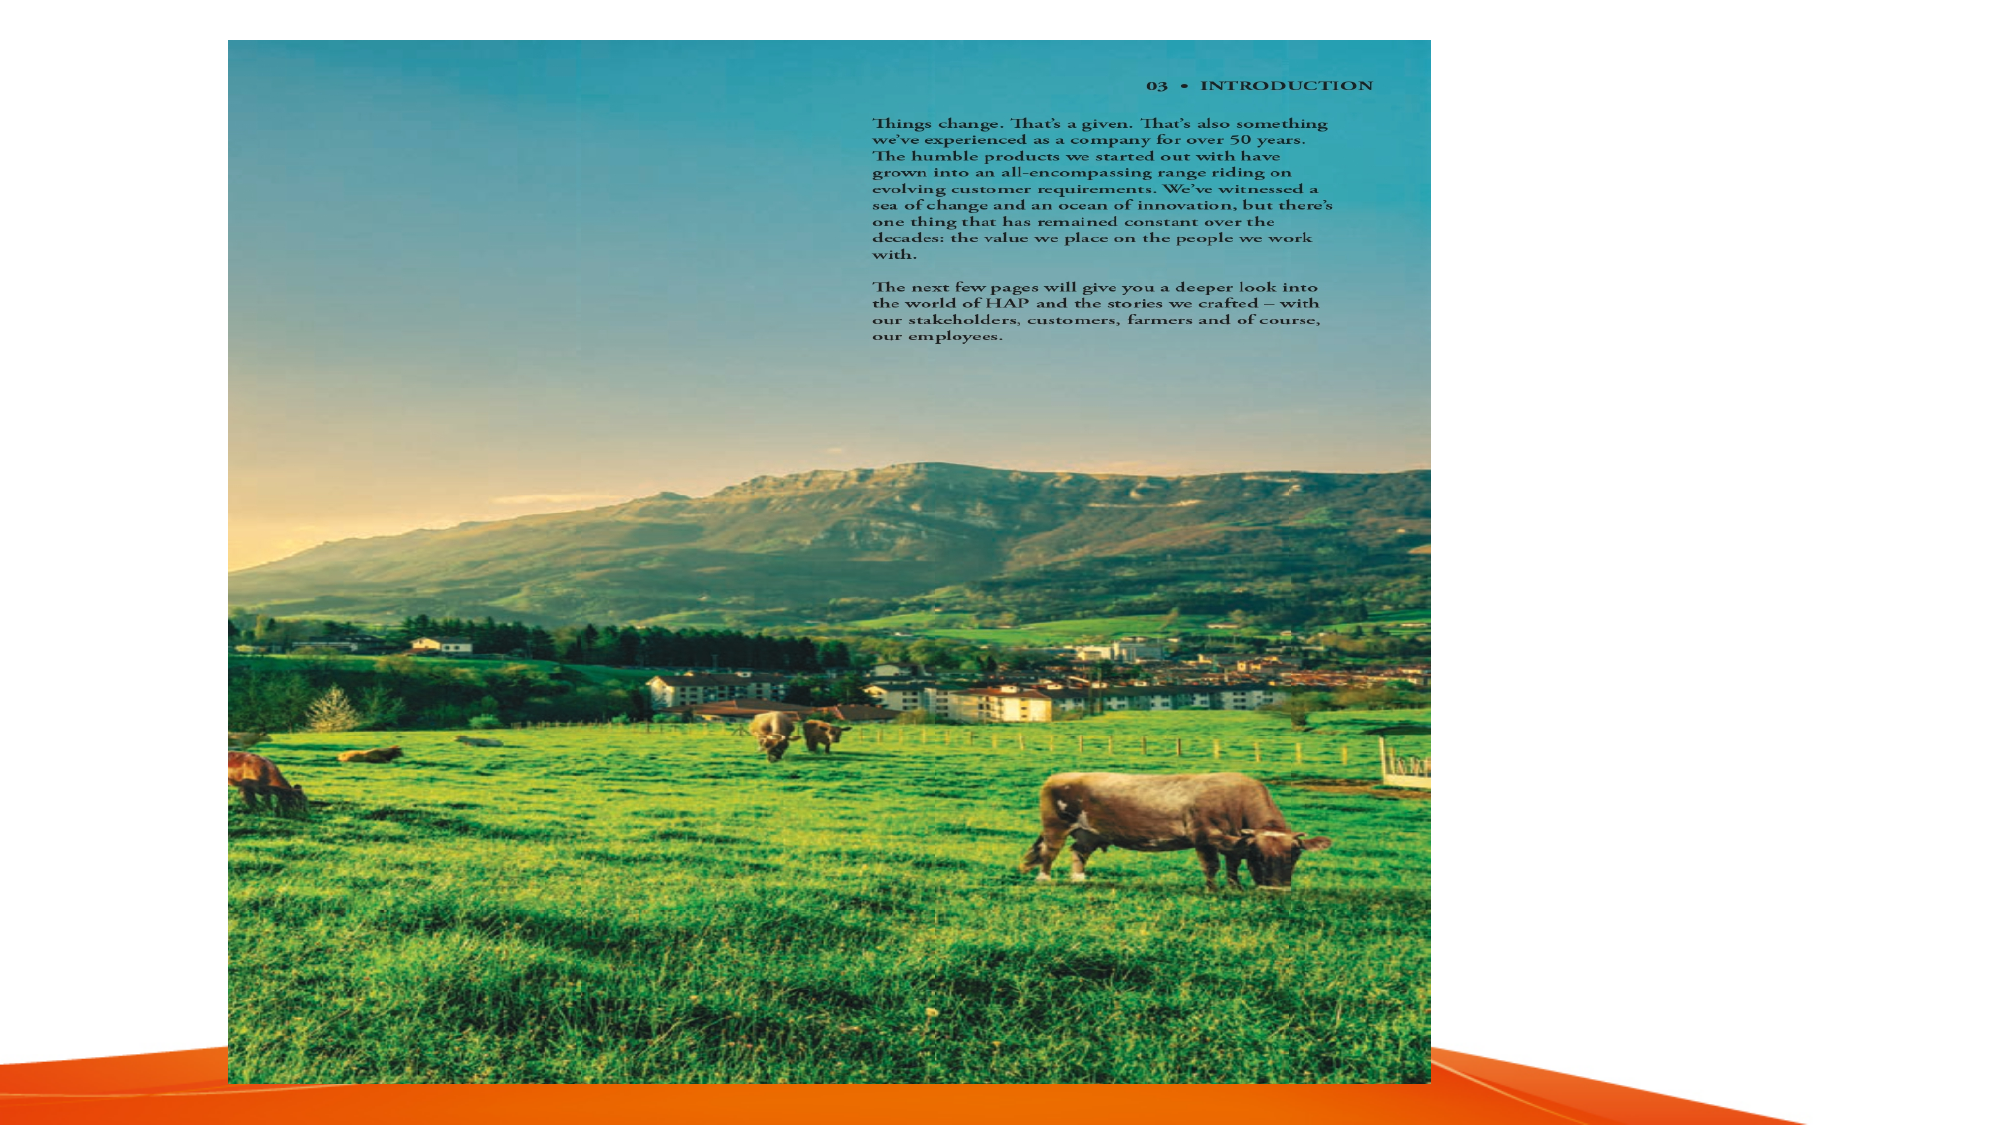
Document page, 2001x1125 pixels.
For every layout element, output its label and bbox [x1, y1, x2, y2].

list [228, 40, 1431, 1084]
picture [0, 0, 2000, 1125]
